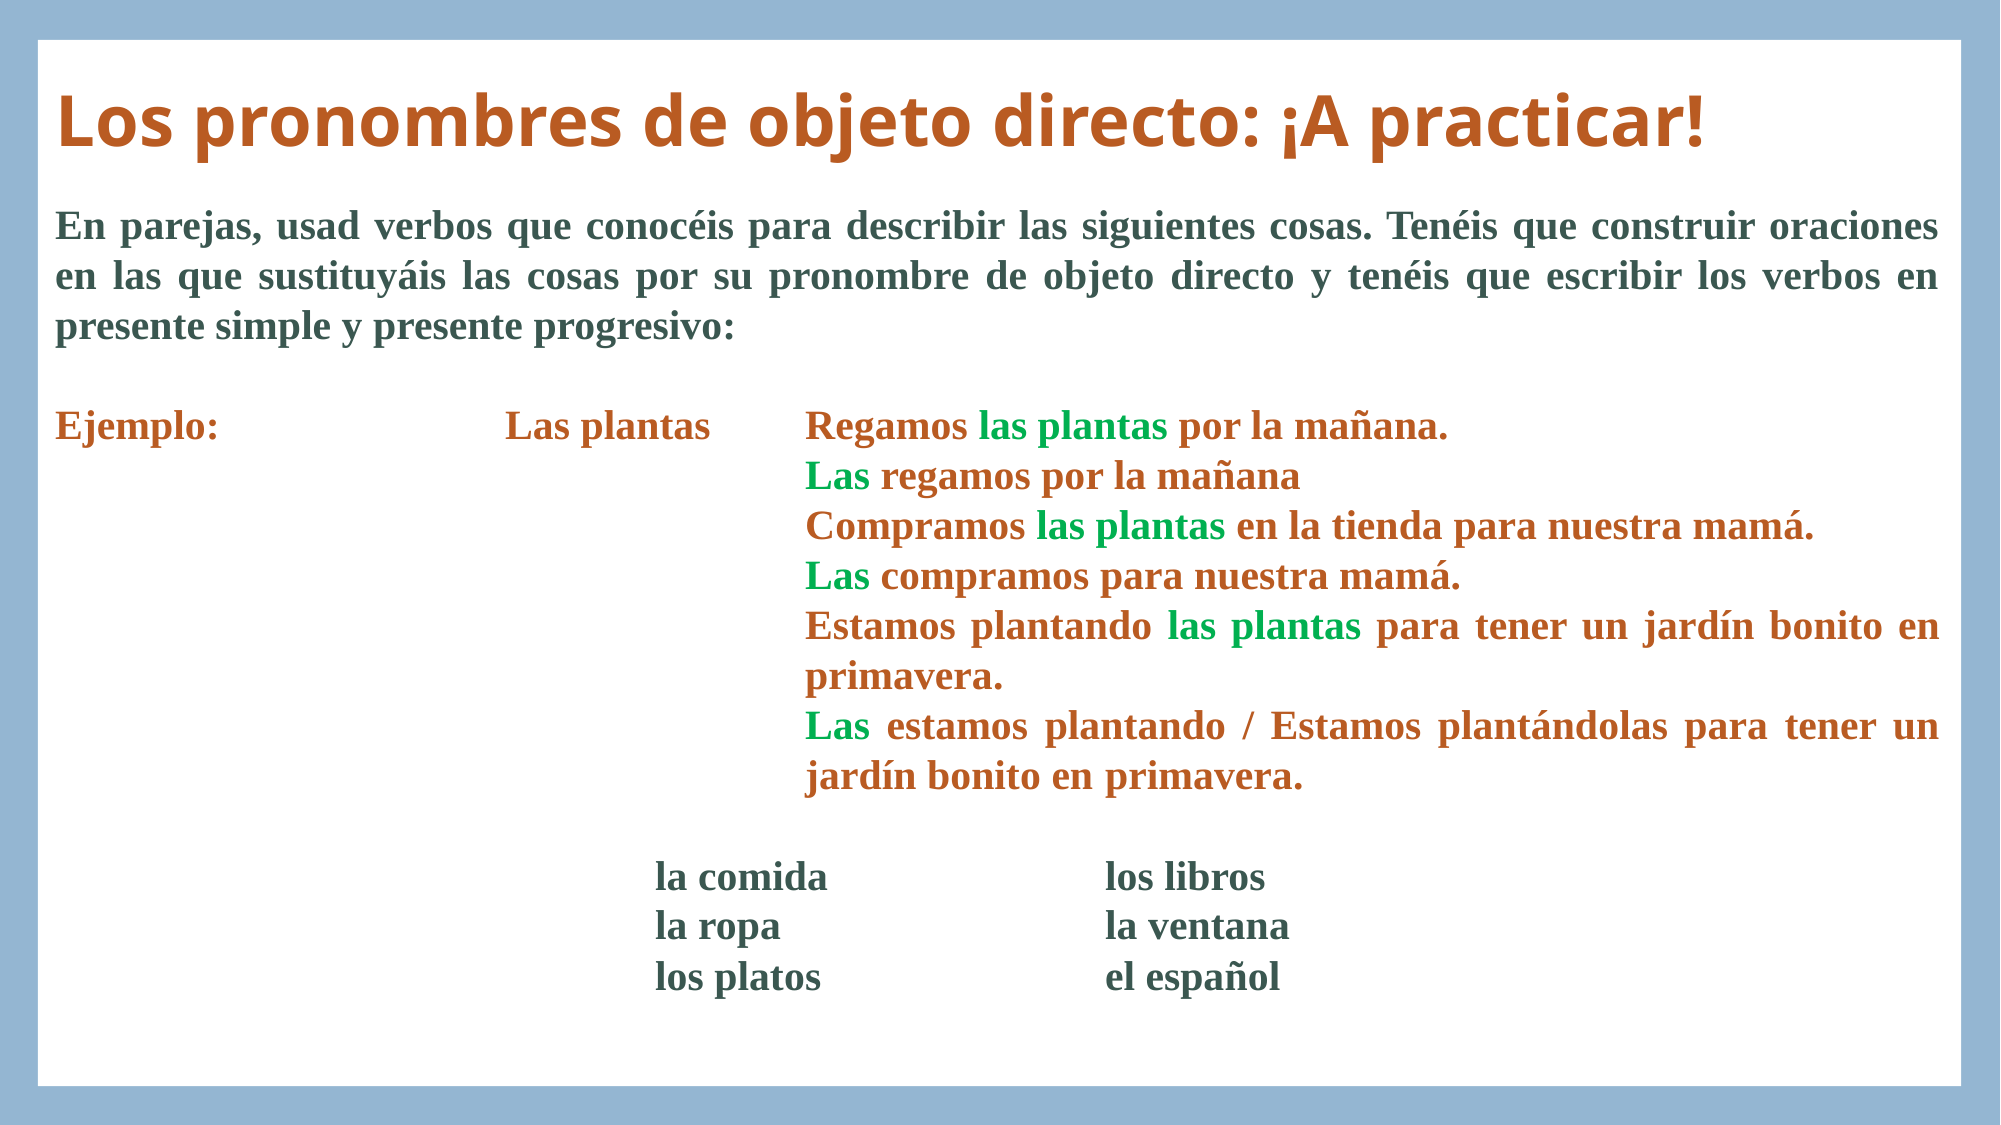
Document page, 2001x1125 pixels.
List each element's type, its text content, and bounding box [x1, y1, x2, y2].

text_box En parejas, usad verbos que conocéis para describir las siguientes cosas. Tenéis que construir oraciones en las que sustituyáis las cosas por su pronombre de objeto directo y tenéis que escribir los verbos en presente simple y presente progresivo: Ejemplo: Las plantas Regamos las plantas por la mañana. Las regamos por la mañana Compramos las plantas en la tienda para nuestra mamá. Las compramos para nuestra mamá. Estamos plantando las plantas para tener un jardín bonito en primavera. Las estamos plantando / Estamos plantándolas para tener un jardín bonito en primavera. la comida los libros la ropa la ventana los platos el español [40, 190, 1956, 1125]
title Los pronombres de objeto directo: ¡A practicar! [40, 56, 1956, 190]
